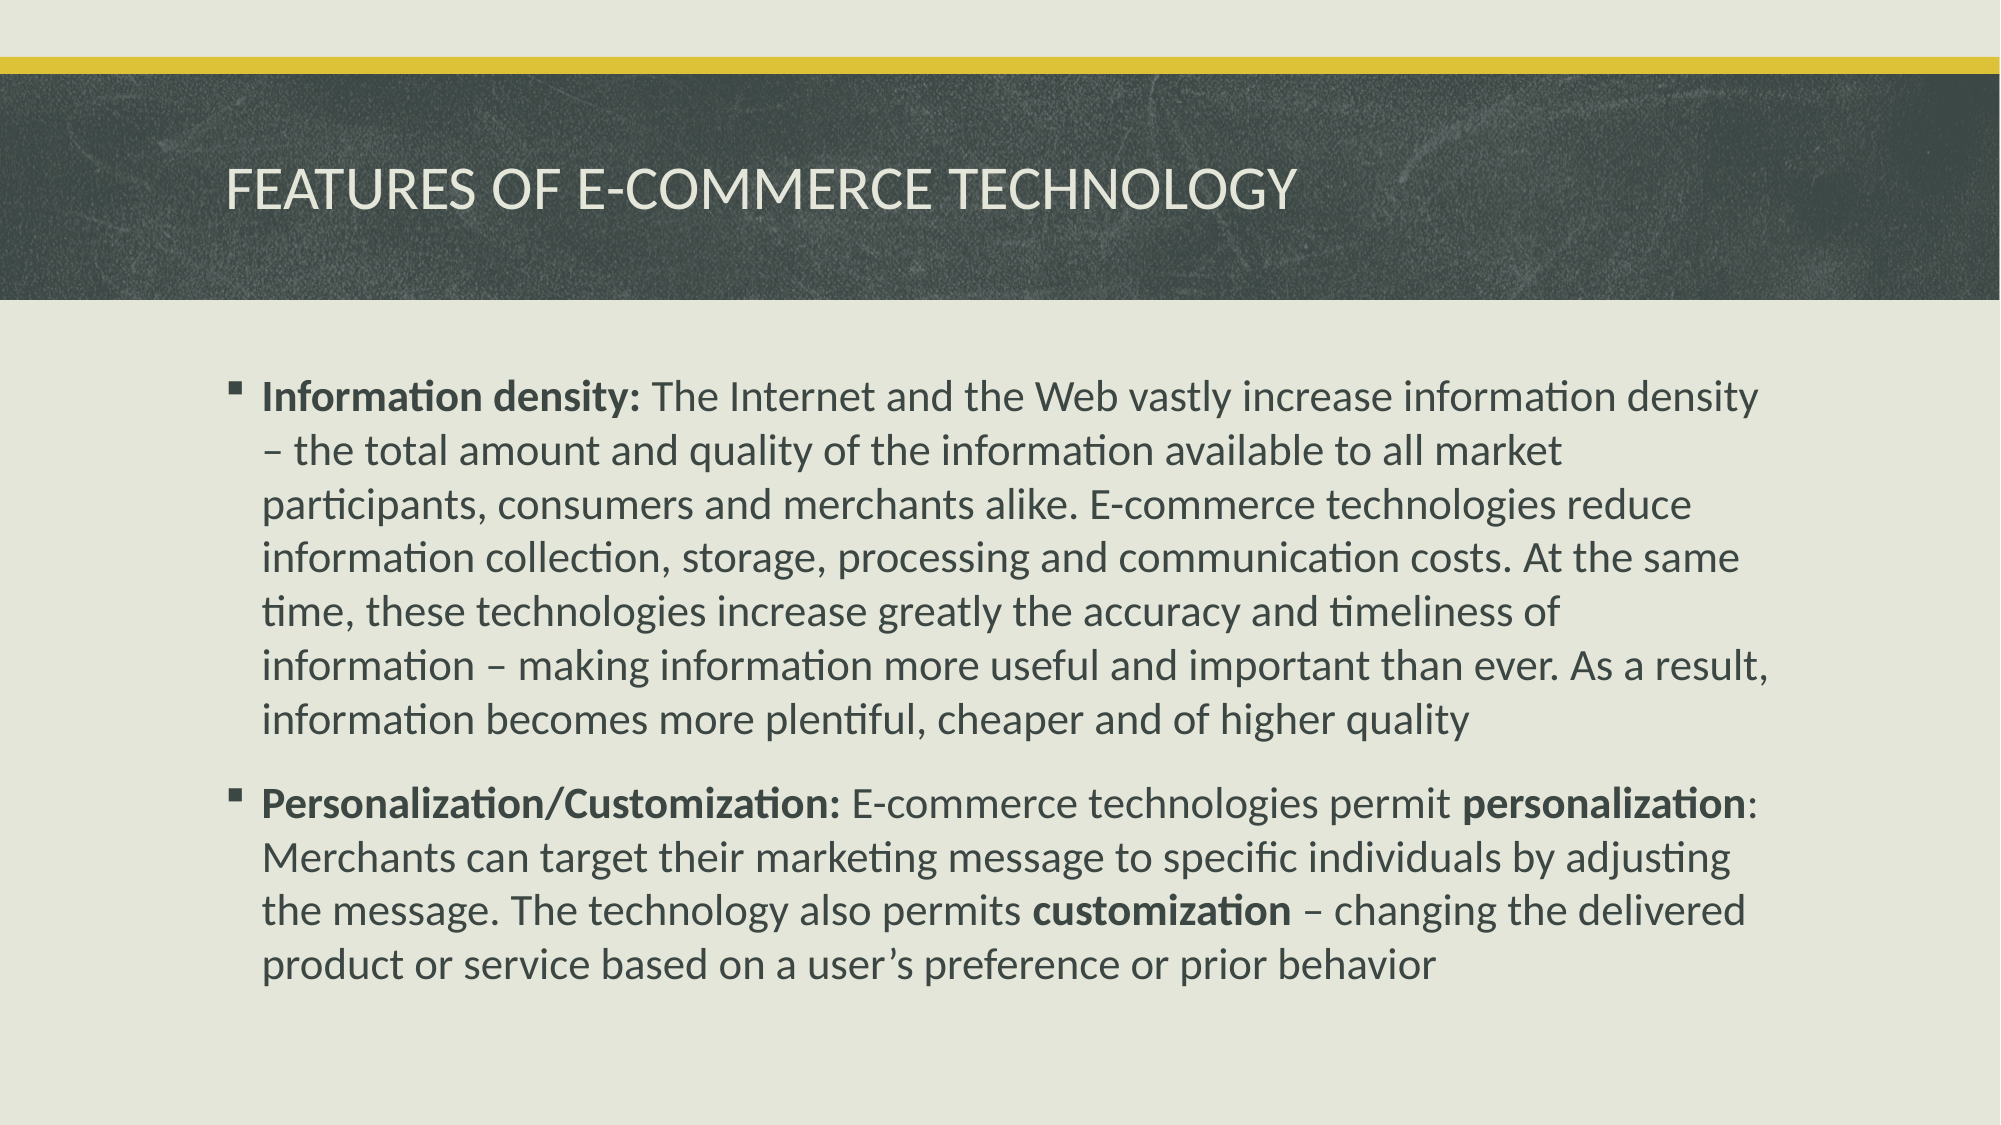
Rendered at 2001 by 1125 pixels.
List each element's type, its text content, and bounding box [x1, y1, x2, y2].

picture [0, 74, 2000, 300]
list Information density: The Internet and the Web vastly increase information density – the total amount and quality of the information available to all market participants, consumers and merchants alike. E-commerce technologies reduce information collection, storage, processing and communication costs. At the same time, these technologies increase greatly the accuracy and timeliness of information – making information more useful and important than ever. As a result, information becomes more plentiful, cheaper and of higher quality Personalization/Customization: E-commerce technologies permit personalization: Merchants can target their marketing message to specific individuals by adjusting the message. The technology also permits customization – changing the delivered product or service based on a user’s preference or prior behavior [210, 359, 1790, 1014]
title FEATURES OF E-COMMERCE TECHNOLOGY [210, 76, 1790, 300]
